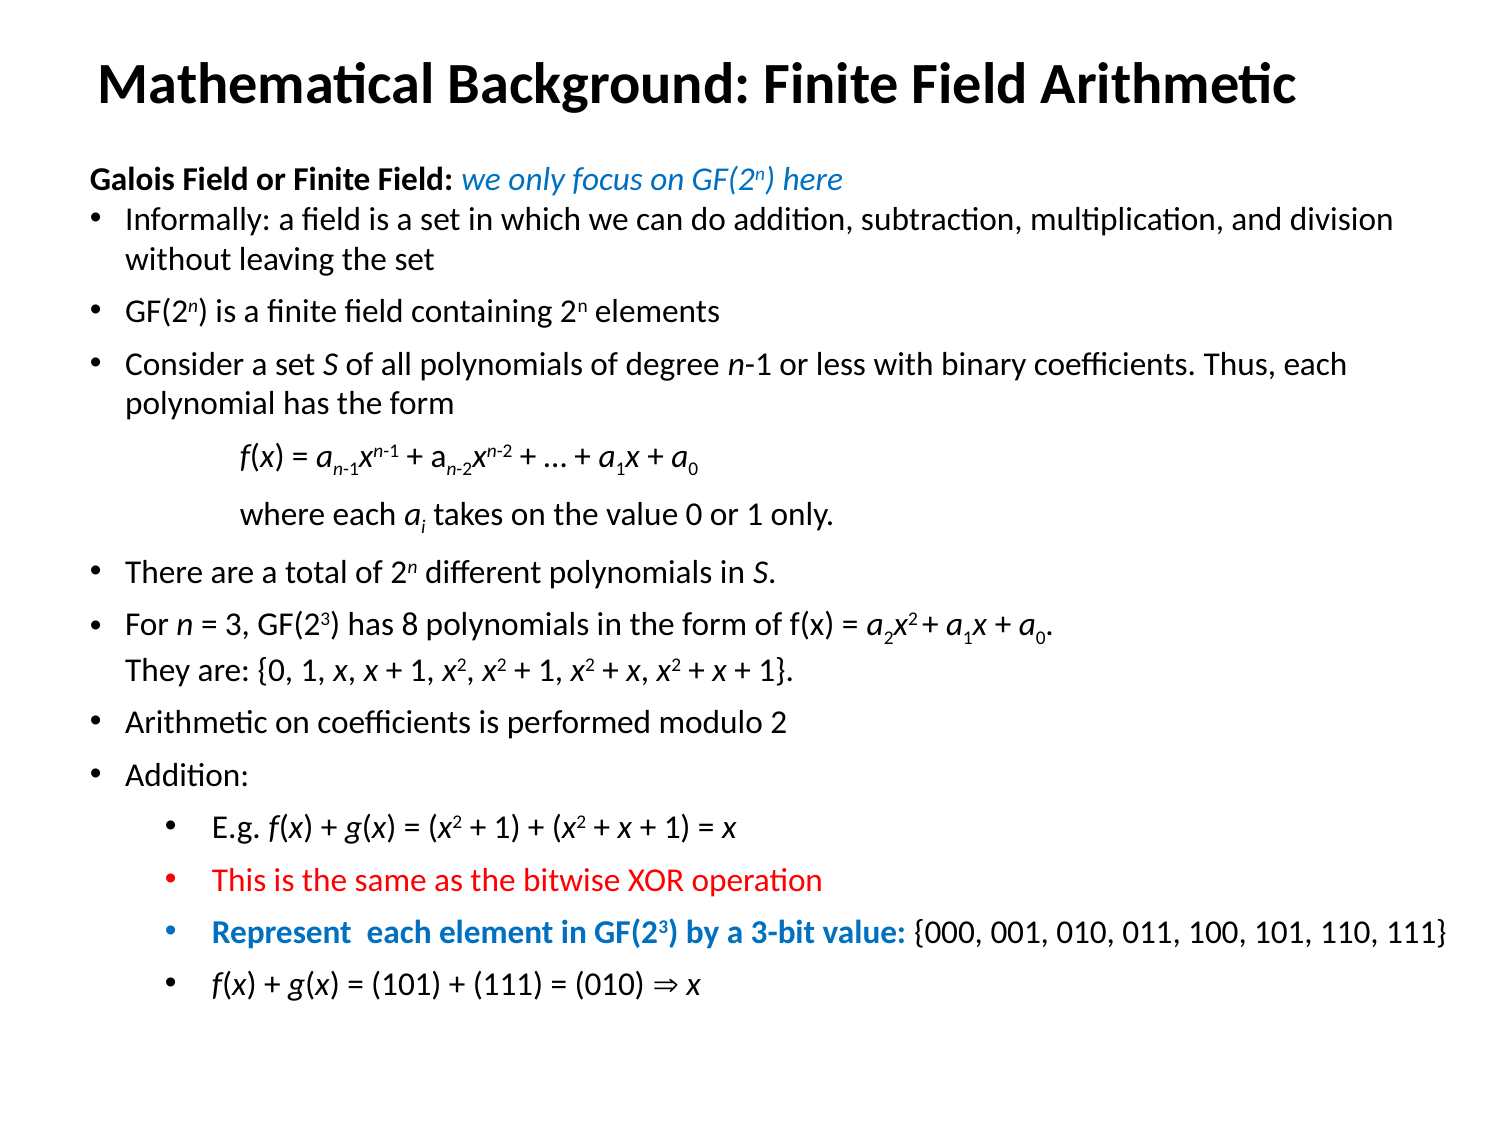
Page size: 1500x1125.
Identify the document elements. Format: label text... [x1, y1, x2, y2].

text_box Galois Field or Finite Field: we only focus on GF(2n) here Informally: a field is a set in which we can do addition, subtraction, multiplication, and division without leaving the set GF(2n) is a finite field containing 2n elements Consider a set S of all polynomials of degree n-1 or less with binary coefficients. Thus, each polynomial has the form f(x) = an-1xn-1 + an-2xn-2 + … + a1x + a0 where each ai takes on the value 0 or 1 only. There are a total of 2n different polynomials in S. For n = 3, GF(23) has 8 polynomials in the form of f(x) = a2x2 + a1x + a0. They are: {0, 1, x, x + 1, x2, x2 + 1, x2 + x, x2 + x + 1}. Arithmetic on coefficients is performed modulo 2 Addition: E.g. f(x) + g(x) = (x2 + 1) + (x2 + x + 1) = x This is the same as the bitwise XOR operation Represent each element in GF(23) by a 3-bit value: {000, 001, 010, 011, 100, 101, 110, 111} f(x) + g(x) = (101) + (111) = (010)  x [75, 149, 1475, 1010]
text_box Mathematical Background: Finite Field Arithmetic [83, 37, 1313, 123]
